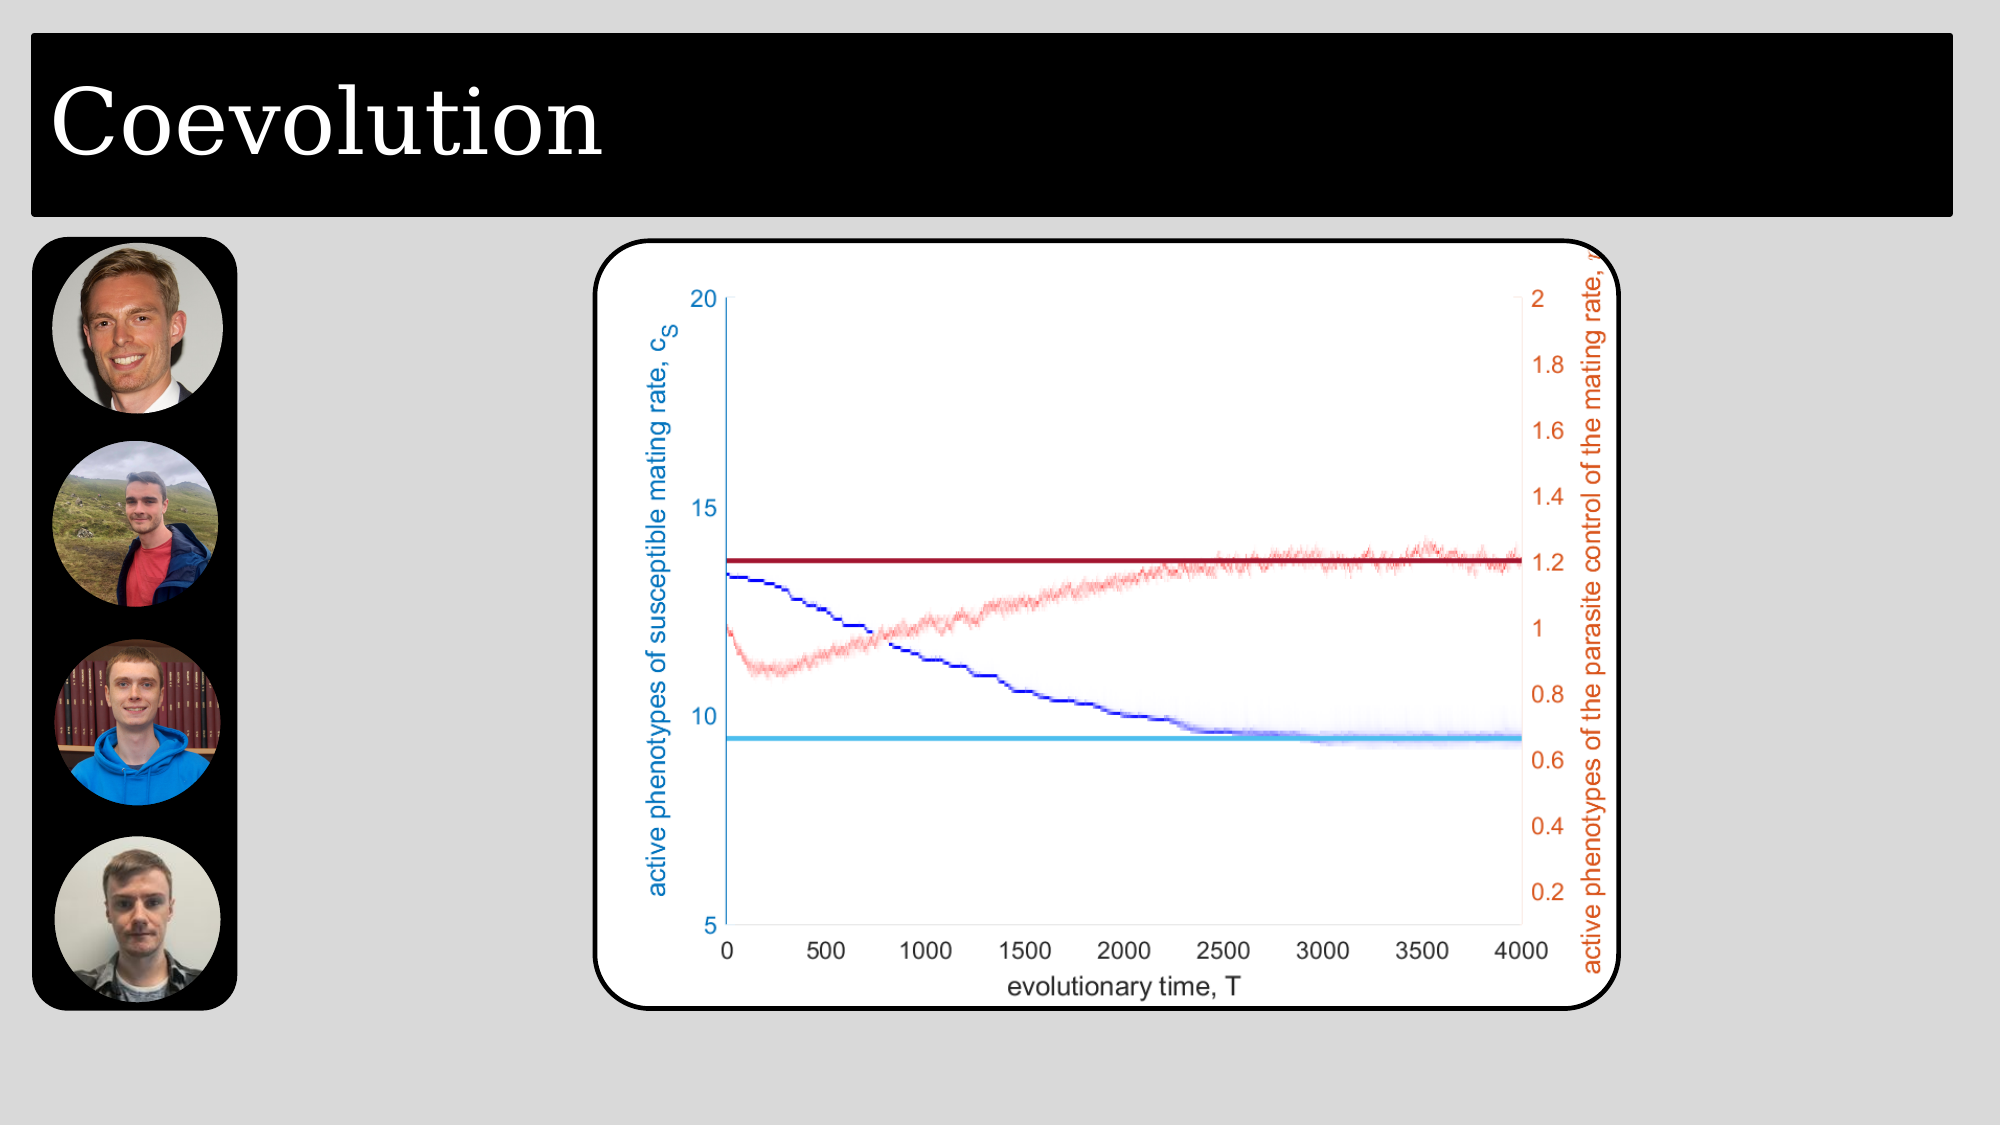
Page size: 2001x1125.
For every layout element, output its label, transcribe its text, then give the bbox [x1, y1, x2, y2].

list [594, 240, 1619, 1009]
title Coevolution [31, 33, 1953, 217]
picture [52, 833, 223, 1005]
picture [52, 242, 223, 414]
picture [49, 438, 221, 610]
picture [52, 636, 223, 808]
